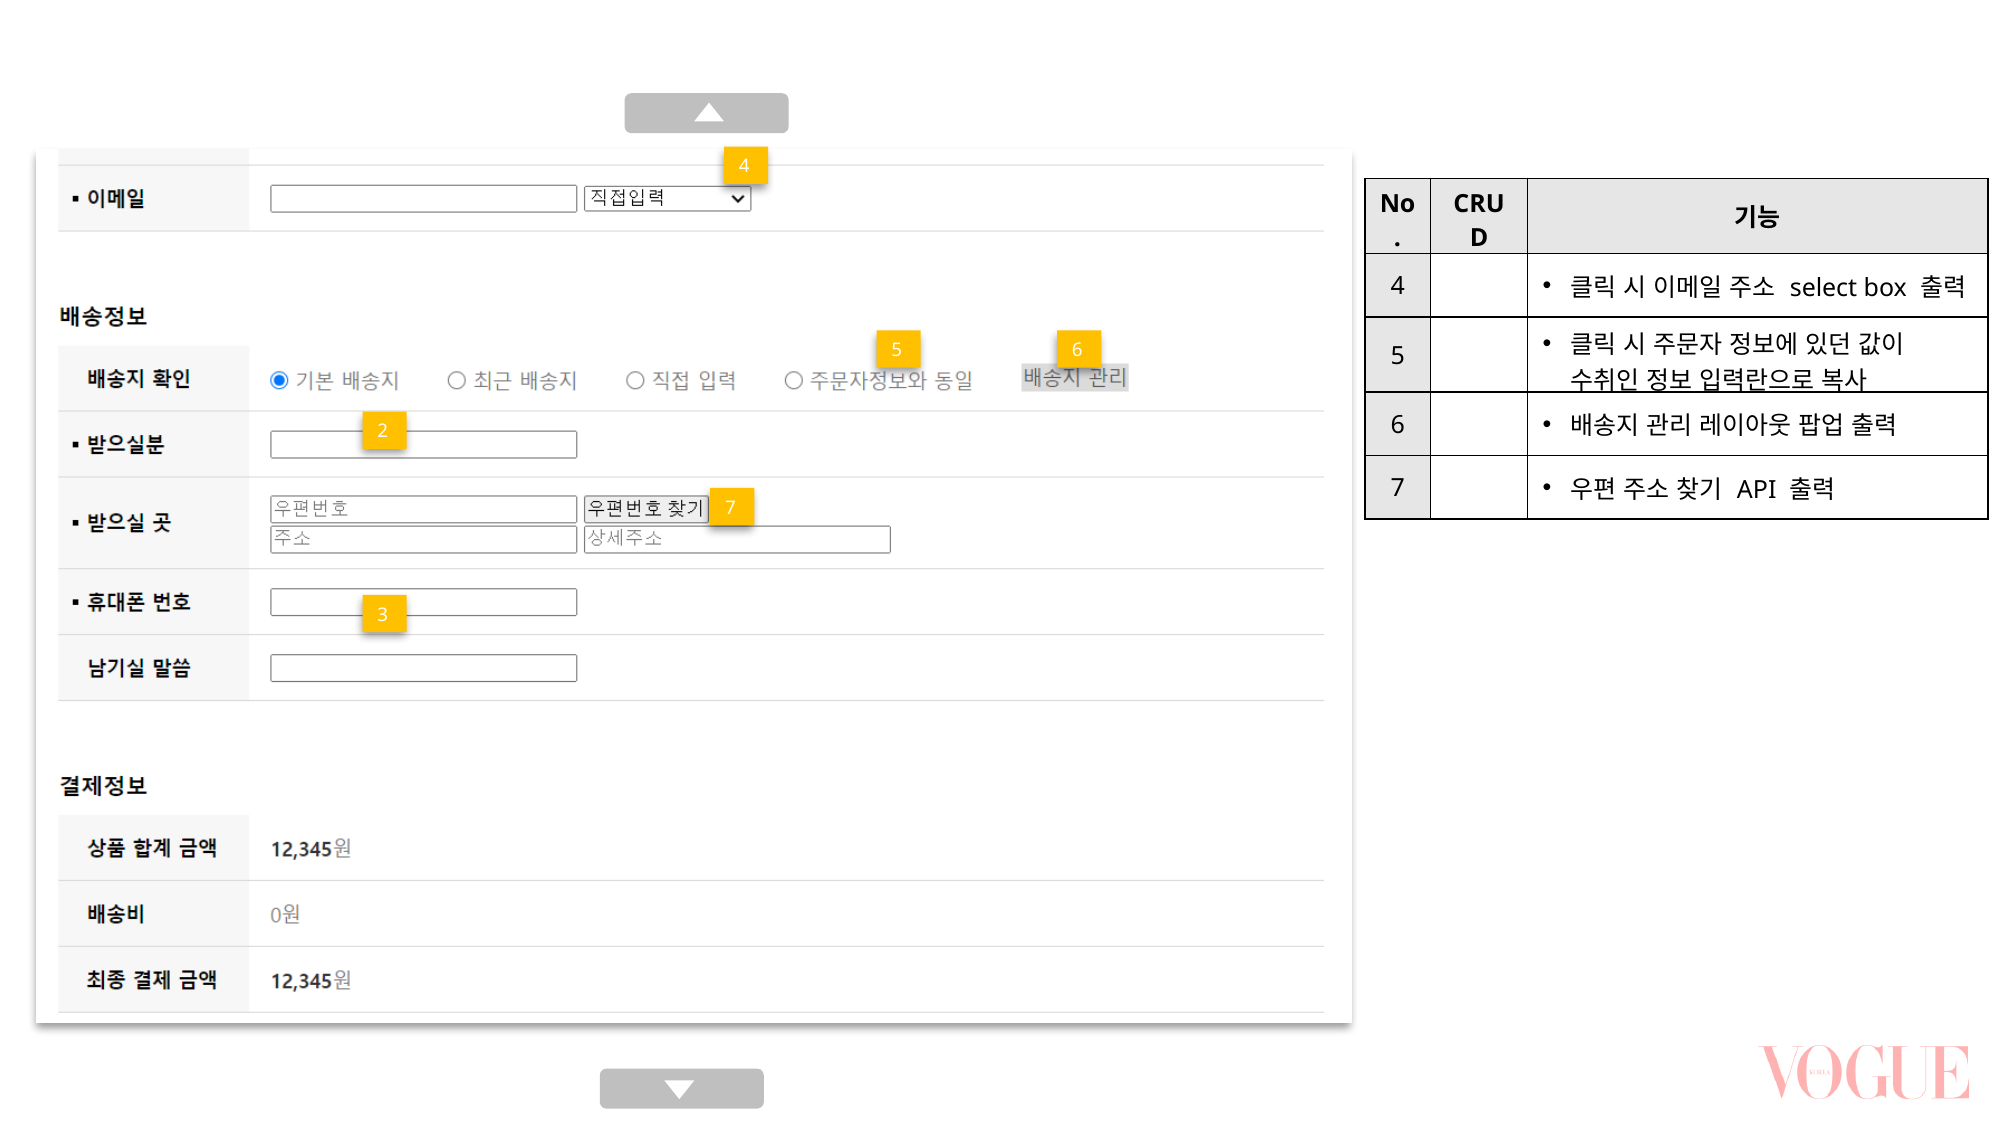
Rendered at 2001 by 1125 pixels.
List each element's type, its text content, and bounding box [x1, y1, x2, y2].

table_header 기능 [1528, 179, 1987, 253]
table_cell 배송지 관리 레이아웃 팝업 출력 [1528, 393, 1987, 455]
picture [1755, 1043, 1971, 1100]
table_cell 클릭 시 주문자 정보에 있던 값이 수취인 정보 입력란으로 복사 [1528, 318, 1987, 391]
table_cell 우편 주소 찾기 API 출력 [1528, 456, 1987, 518]
table_header CRUD [1431, 179, 1527, 253]
table_cell 6 [1366, 393, 1430, 455]
table_cell [1431, 456, 1527, 518]
table_cell 4 [1366, 254, 1430, 316]
table_cell 5 [1366, 318, 1430, 391]
table_cell [1431, 393, 1527, 455]
table_header No. [1366, 179, 1430, 253]
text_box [624, 93, 789, 134]
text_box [599, 1068, 764, 1109]
table_cell 클릭 시 이메일 주소 select box 출력 [1528, 254, 1987, 316]
table_cell [1431, 318, 1527, 391]
table_cell 7 [1366, 456, 1430, 518]
picture [36, 149, 1352, 1023]
table_cell [1431, 254, 1527, 316]
